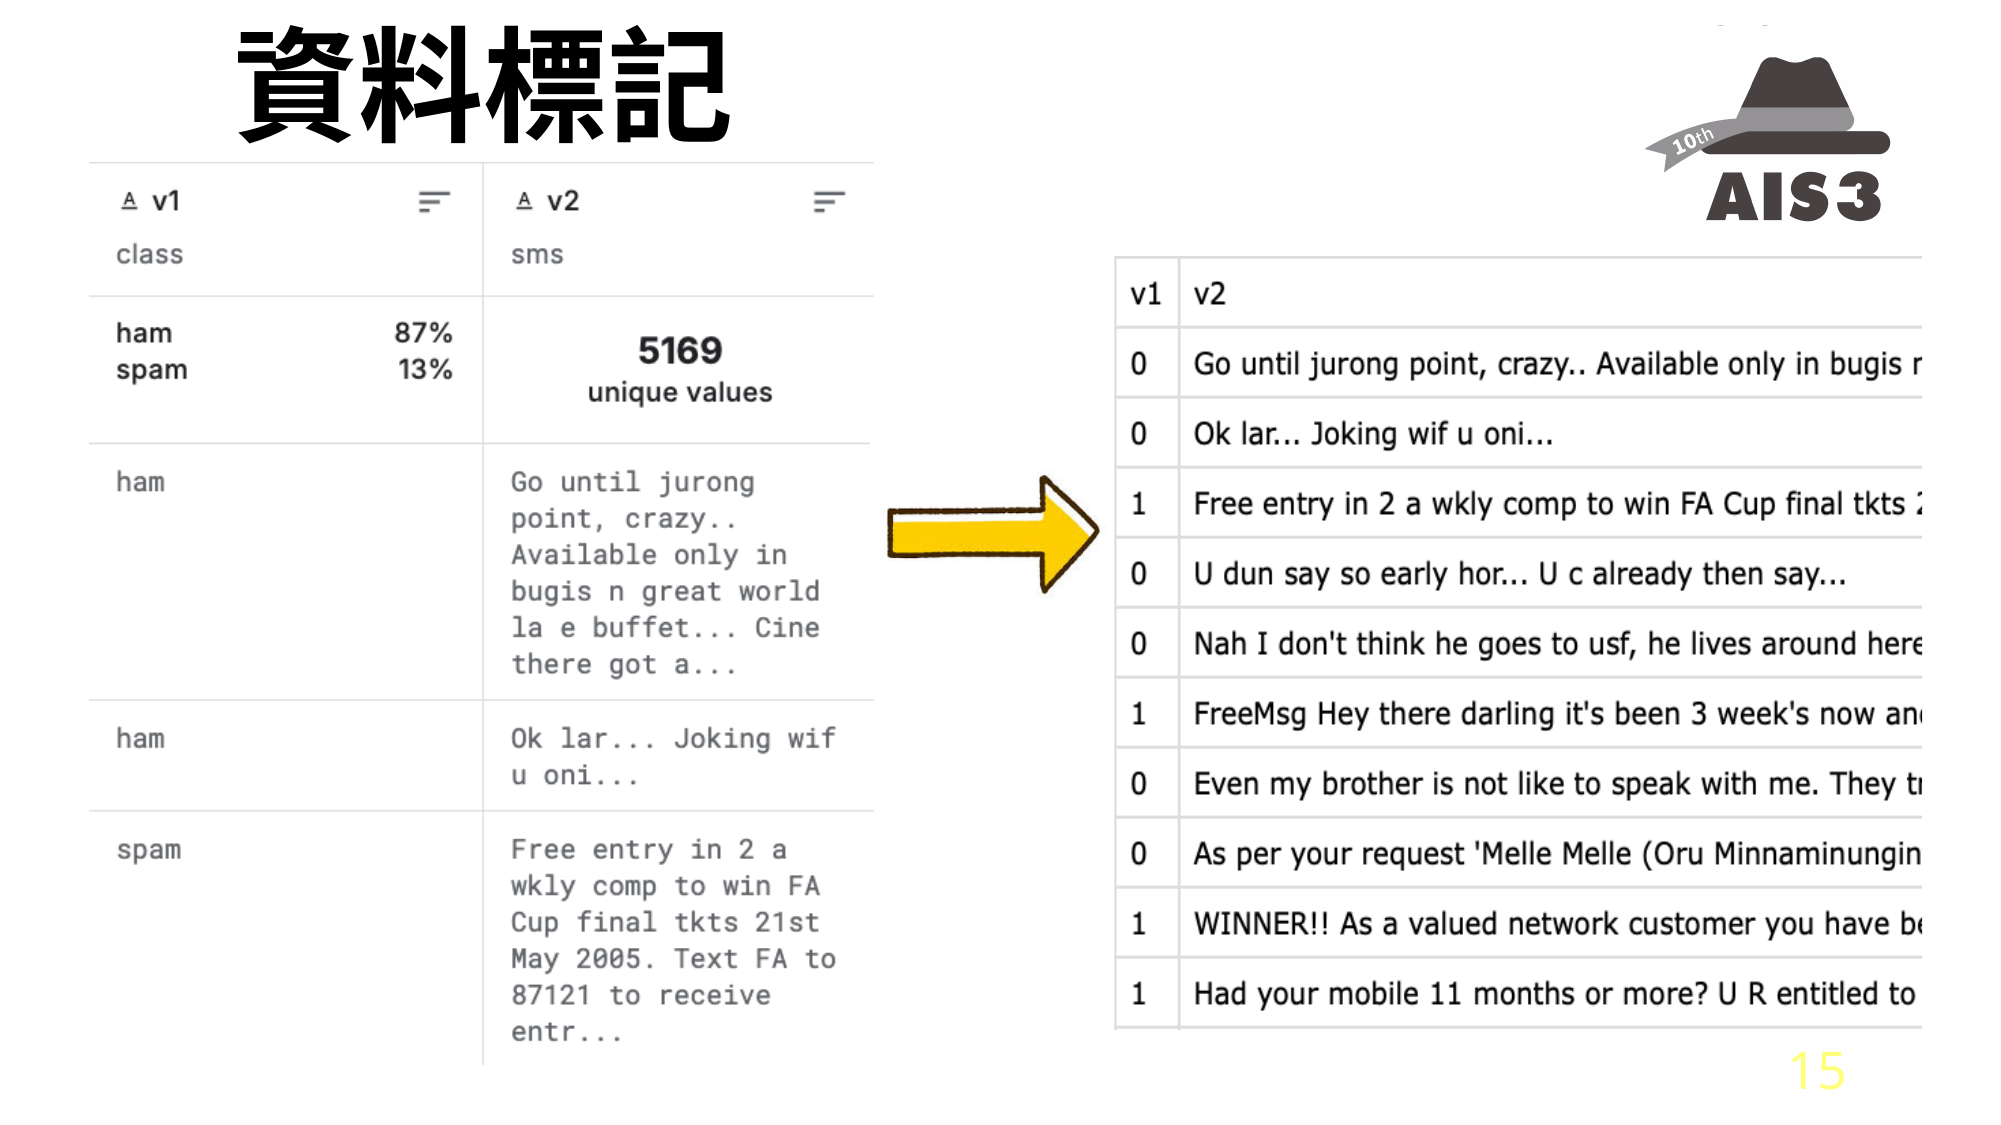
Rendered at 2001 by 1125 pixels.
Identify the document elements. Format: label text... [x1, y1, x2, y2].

text_box 資料標記 [218, 0, 805, 161]
slide_number 15 [1412, 1042, 1863, 1103]
picture [88, 25, 1964, 1066]
